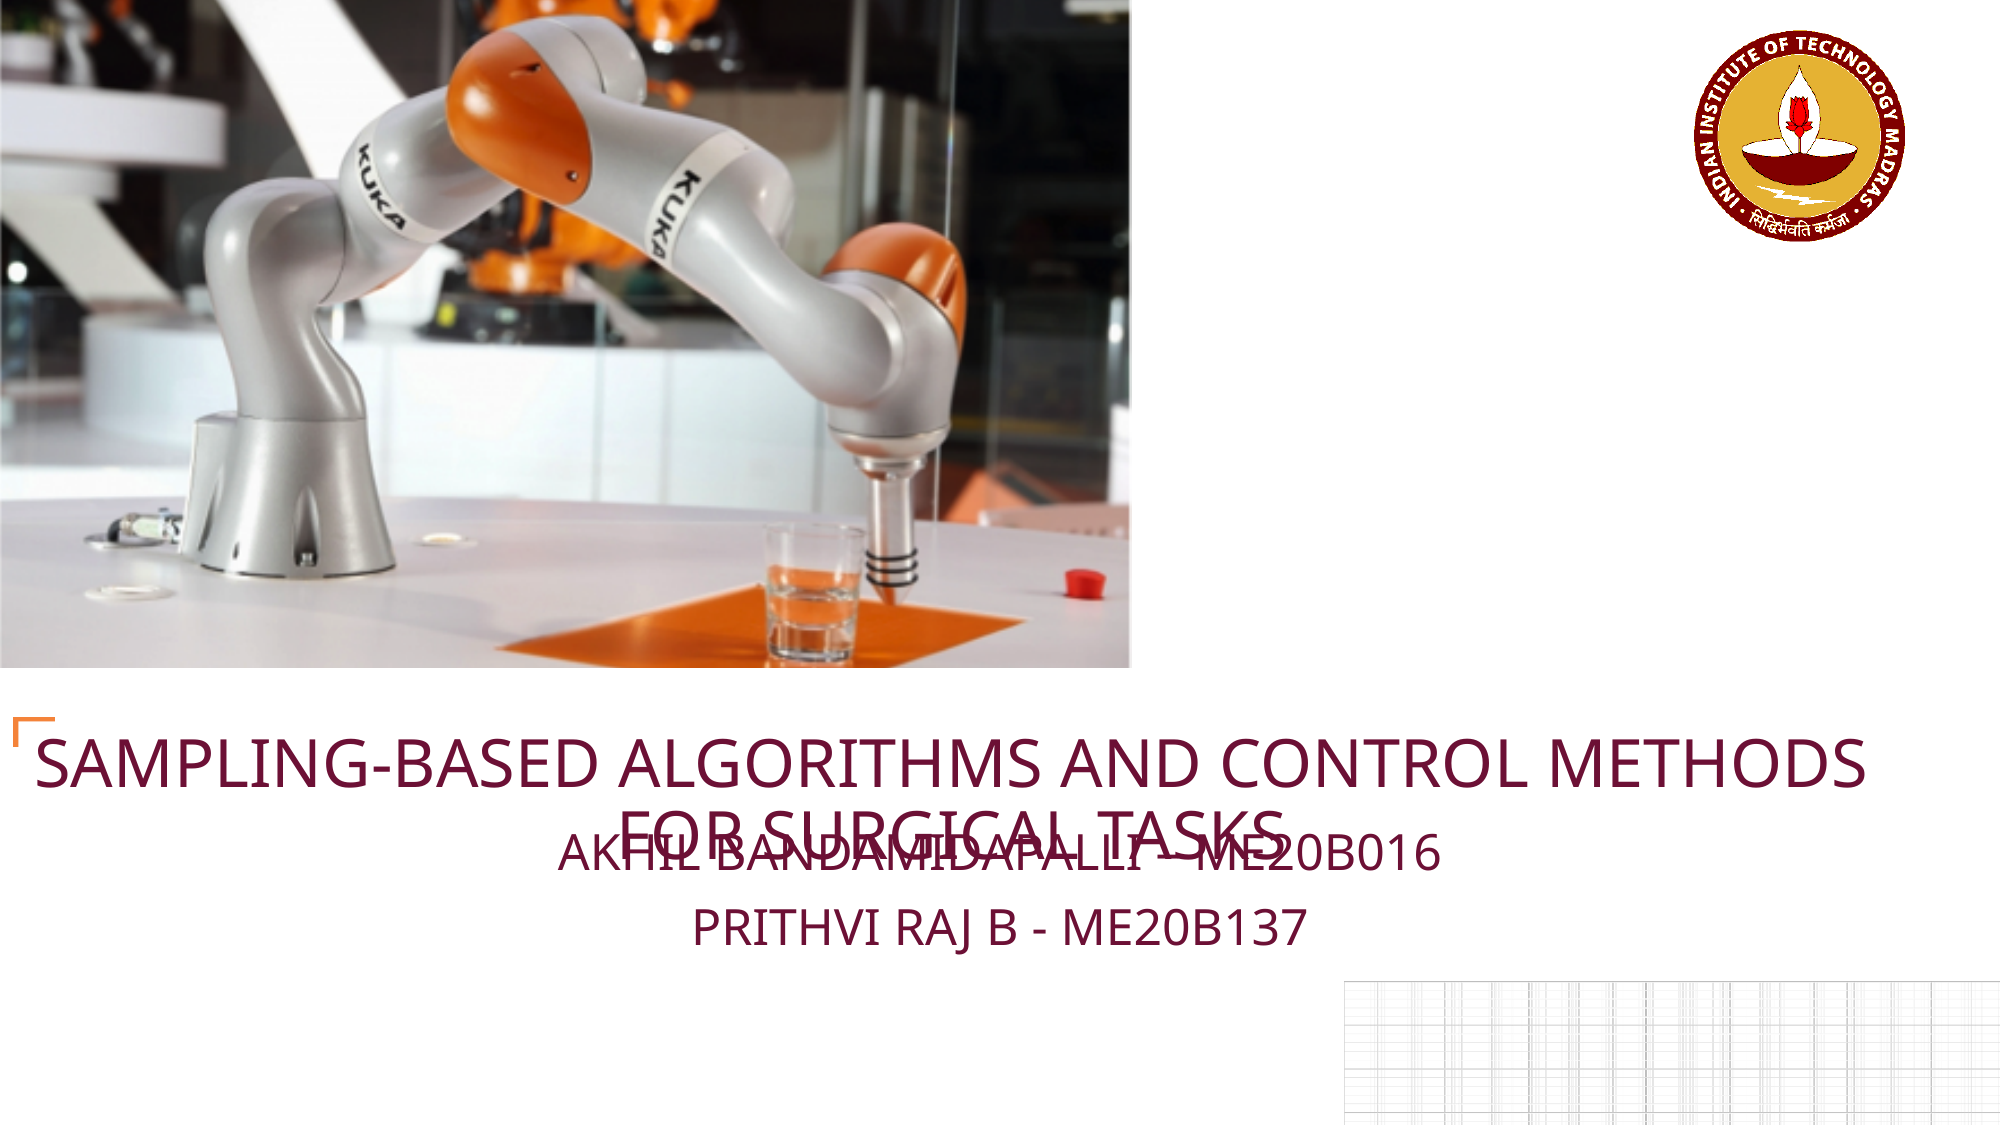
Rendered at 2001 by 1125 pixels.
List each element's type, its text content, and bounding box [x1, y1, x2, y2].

picture [1687, 20, 1911, 246]
list sampling-based algorithms and control methods for SURGICAL TASKS [17, 722, 1887, 795]
picture [0, 0, 1132, 668]
picture [1344, 981, 2000, 1125]
text_box Akhil Bandamidapalli – ME20B016 PRITHVI rAJ b - ME20B137 [65, 819, 1935, 964]
picture [13, 717, 55, 747]
